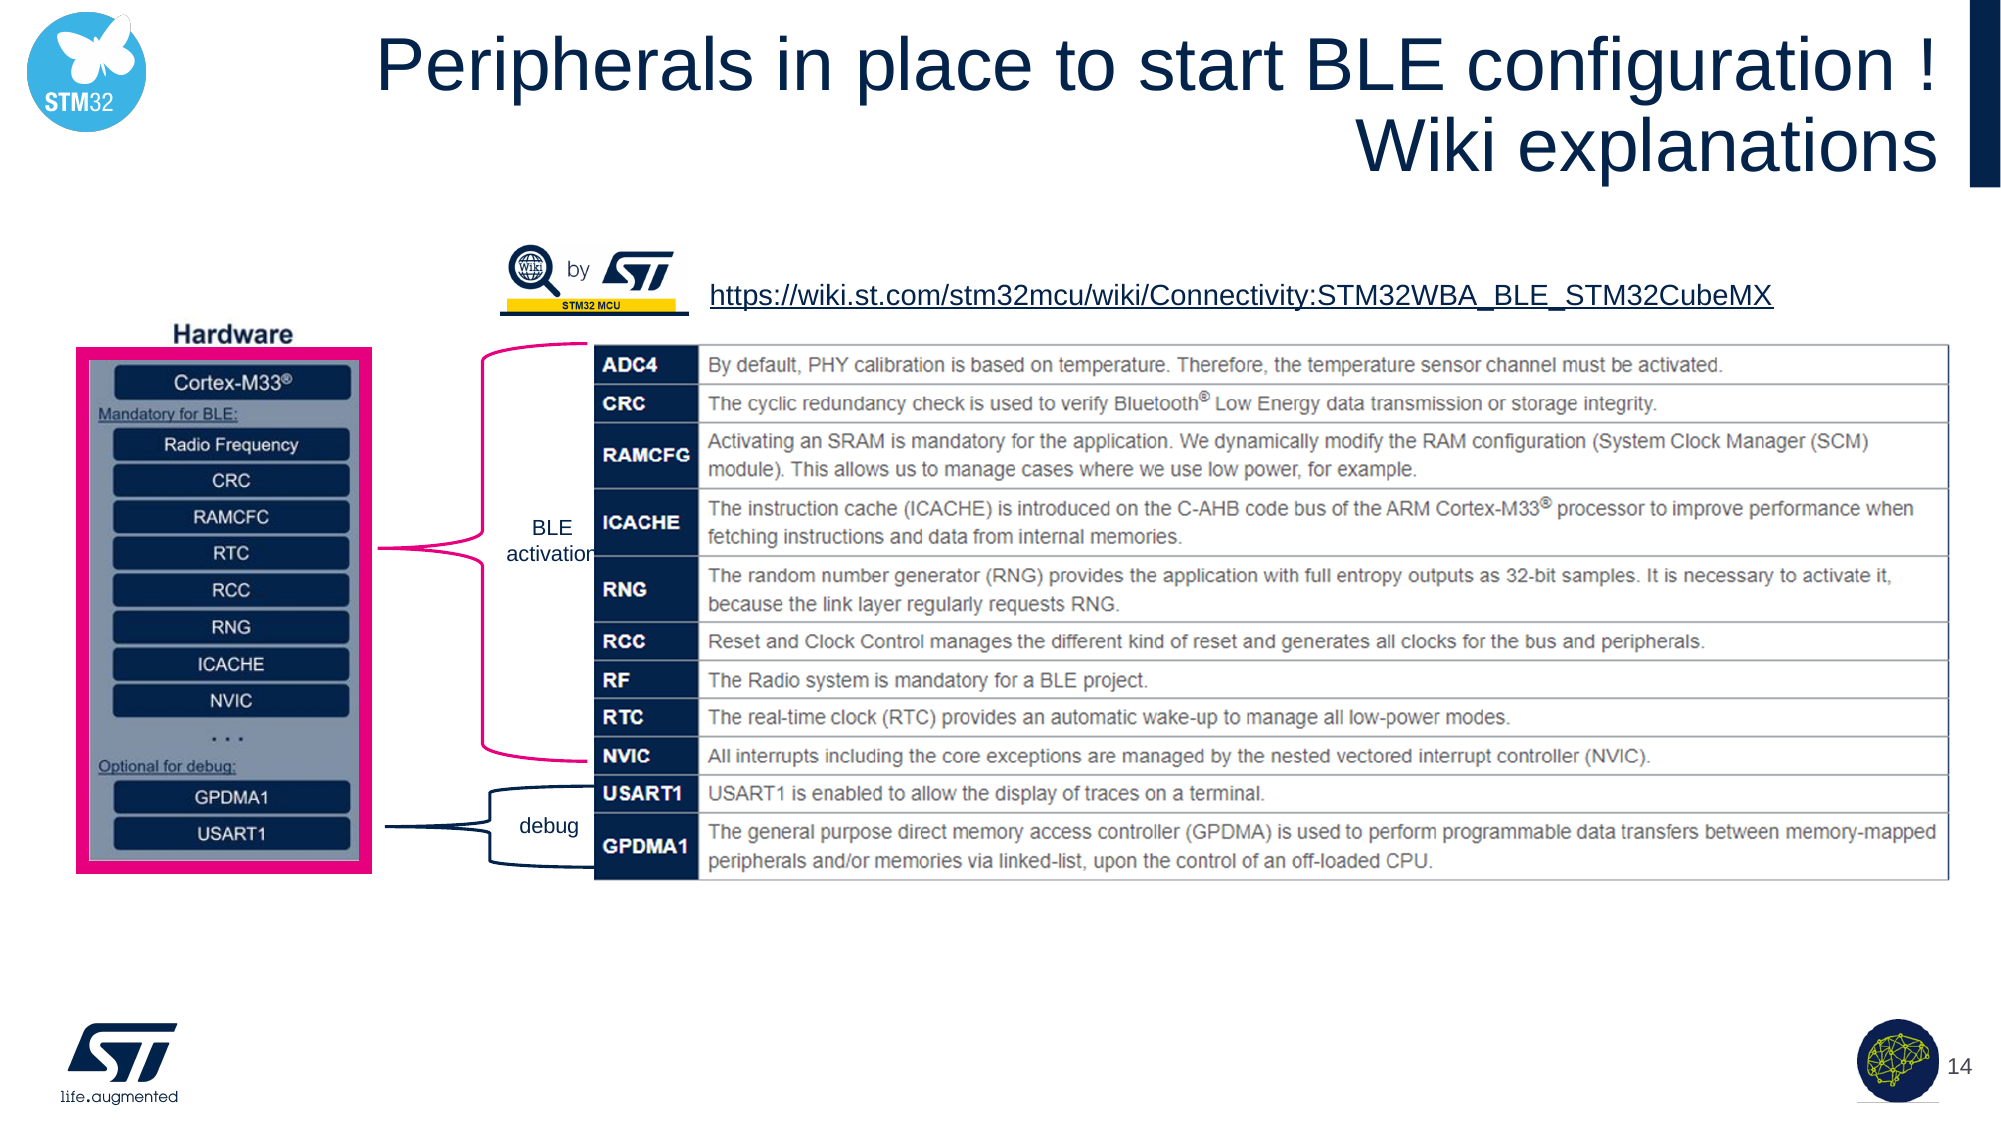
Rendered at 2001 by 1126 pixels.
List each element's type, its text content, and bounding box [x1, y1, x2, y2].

title Peripherals in place to start BLE configuration ! Wiki explanations [49, 0, 1955, 215]
text_box BLE activation [481, 505, 594, 574]
picture [1857, 1019, 1939, 1103]
text_box [489, 785, 594, 804]
text_box [489, 846, 594, 868]
slide_number 14 [1939, 1038, 1973, 1087]
text_box debug [479, 804, 594, 846]
picture [594, 339, 1950, 881]
picture [27, 12, 146, 132]
text_box [481, 574, 588, 762]
text_box https://wiki.st.com/stm32mcu/wiki/Connectivity:STM32WBA_BLE_STM32CubeMX [446, 268, 2001, 319]
text_box [384, 822, 479, 831]
picture [82, 316, 366, 868]
text_box [481, 343, 588, 505]
picture [37, 999, 201, 1126]
picture [500, 244, 689, 316]
text_box [377, 532, 481, 564]
